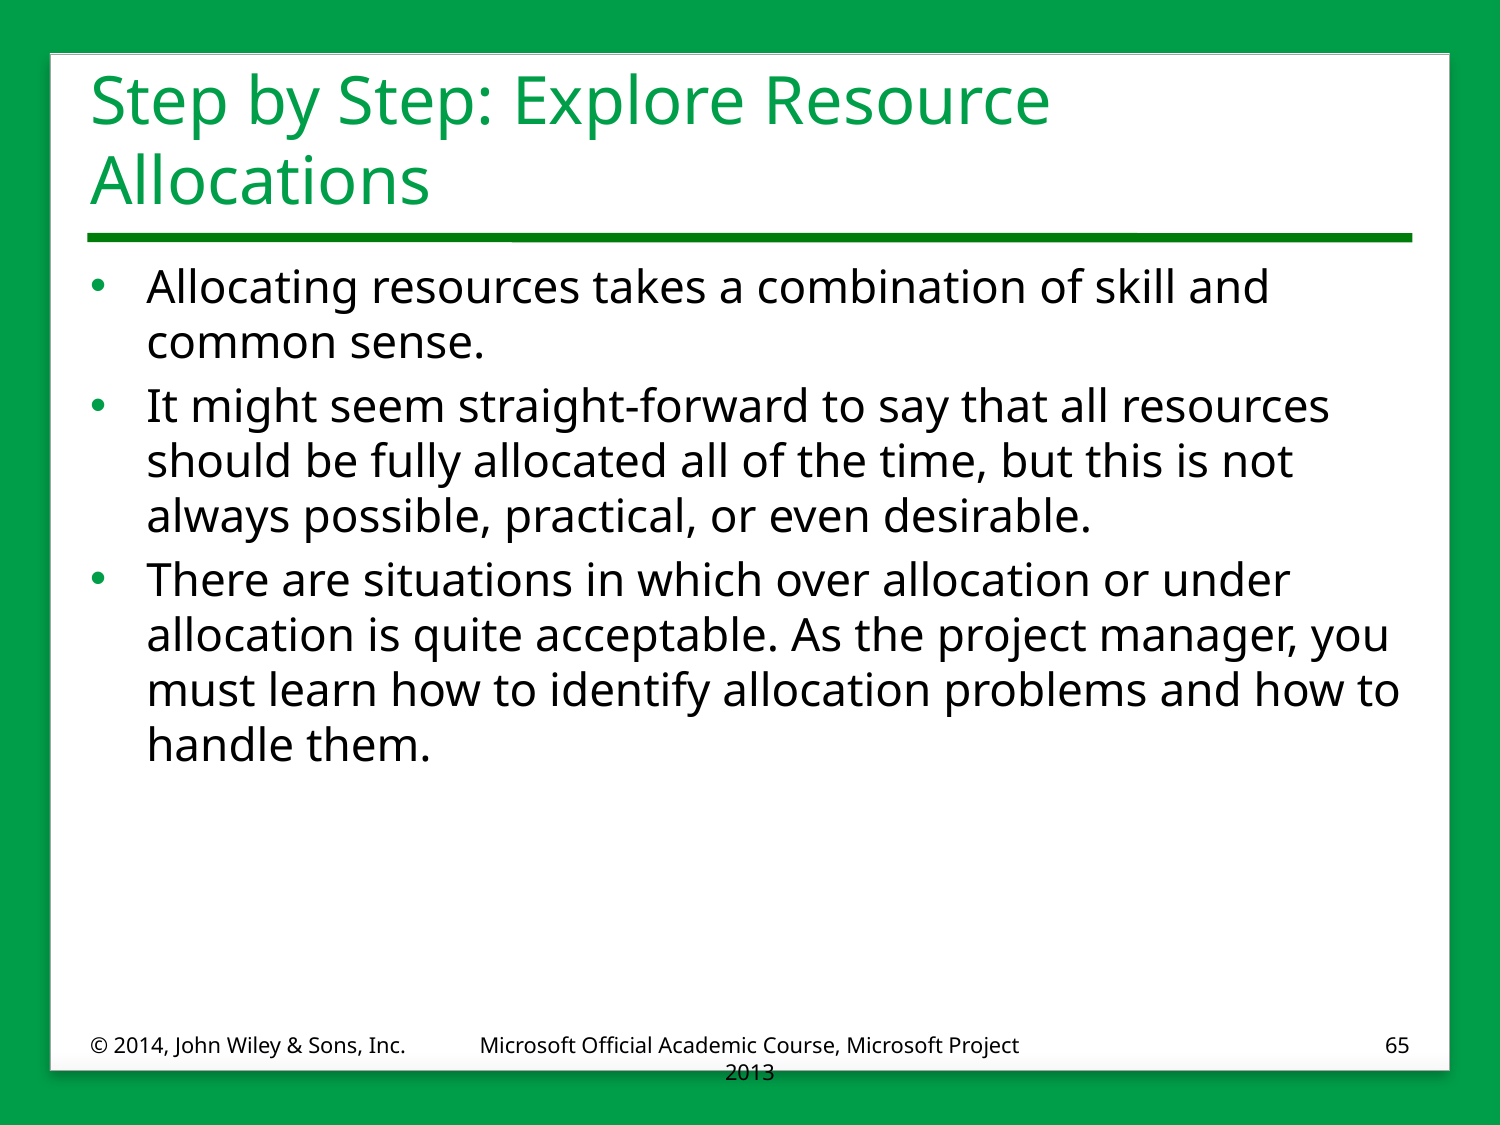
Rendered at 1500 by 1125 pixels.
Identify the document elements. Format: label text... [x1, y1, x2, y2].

slide_number © 2014, John Wiley & Sons, Inc. [74, 1024, 426, 1103]
slide_number 65 [1074, 1024, 1426, 1103]
list Allocating resources takes a combination of skill and common sense. It might seem straight-forward to say that all resources should be fully allocated all of the time, but this is not always possible, practical, or even desirable. There are situations in which over allocation or under allocation is quite acceptable. As the project manager, you must learn how to identify allocation problems and how to handle them. [75, 249, 1425, 1063]
title Step by Step: Explore Resource Allocations [74, 74, 1426, 226]
footer Microsoft Official Academic Course, Microsoft Project 2013 [449, 1024, 1051, 1103]
